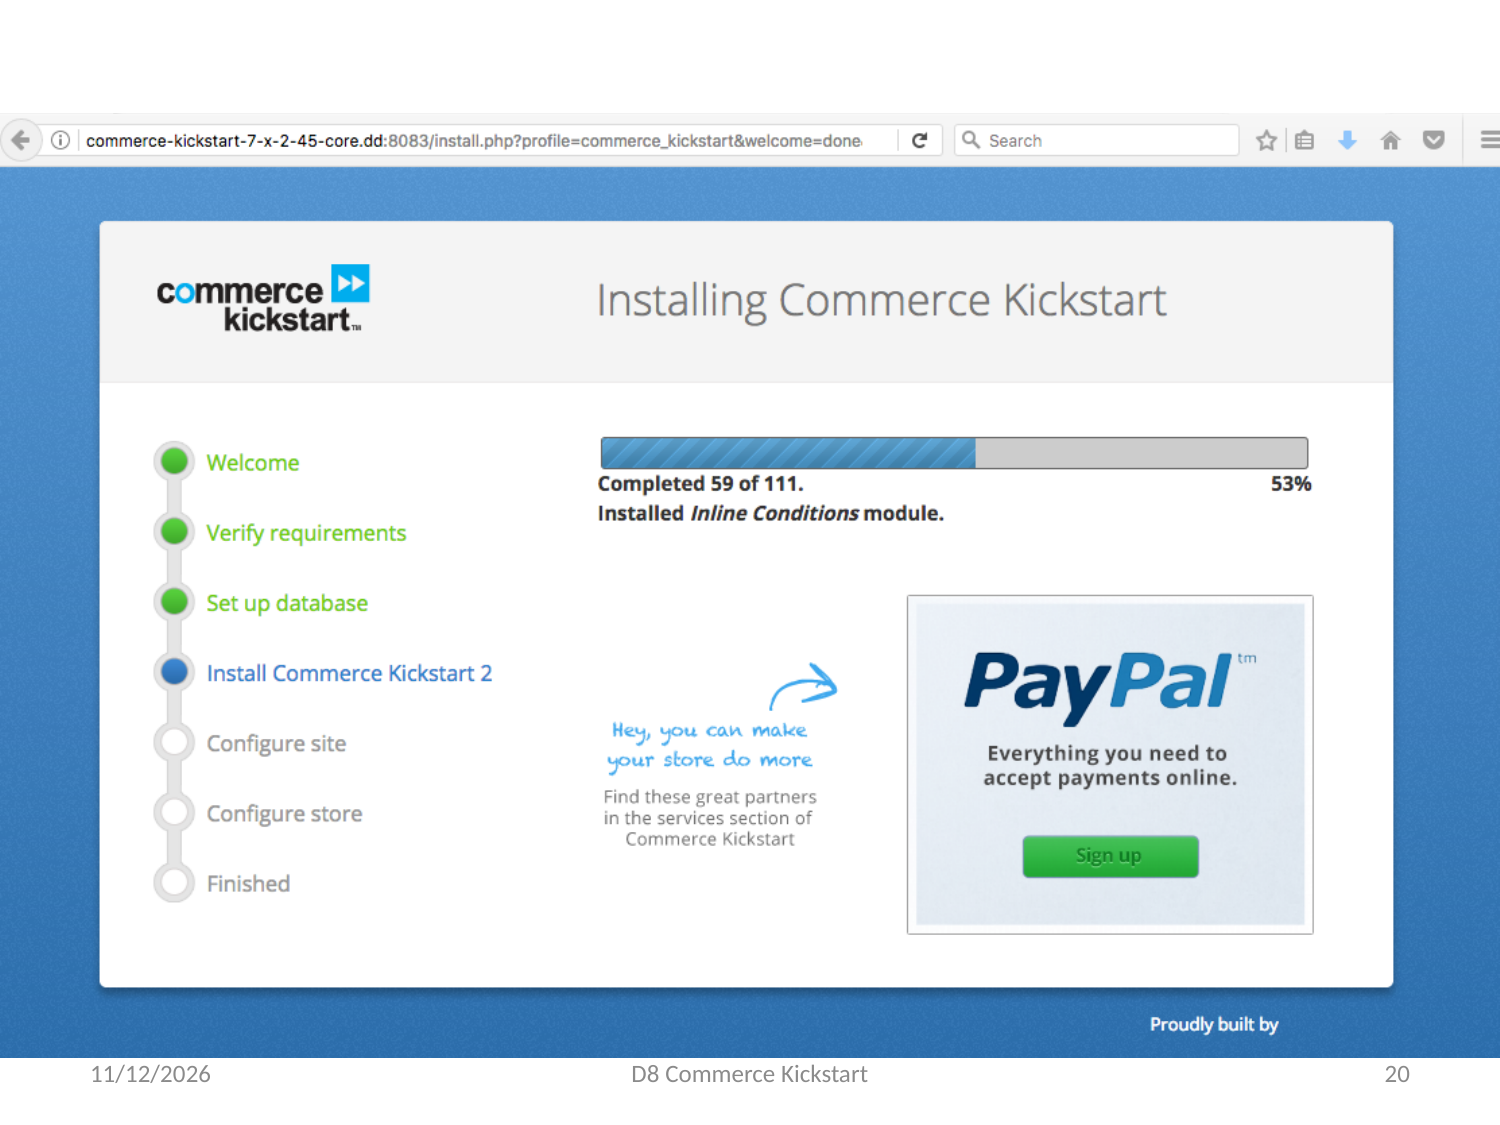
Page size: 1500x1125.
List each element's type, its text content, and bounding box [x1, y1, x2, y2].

slide_number 20 [1074, 1067, 1425, 1103]
footer D8 Commerce Kickstart [512, 1067, 988, 1103]
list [0, 113, 1500, 1059]
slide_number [75, 1067, 425, 1103]
